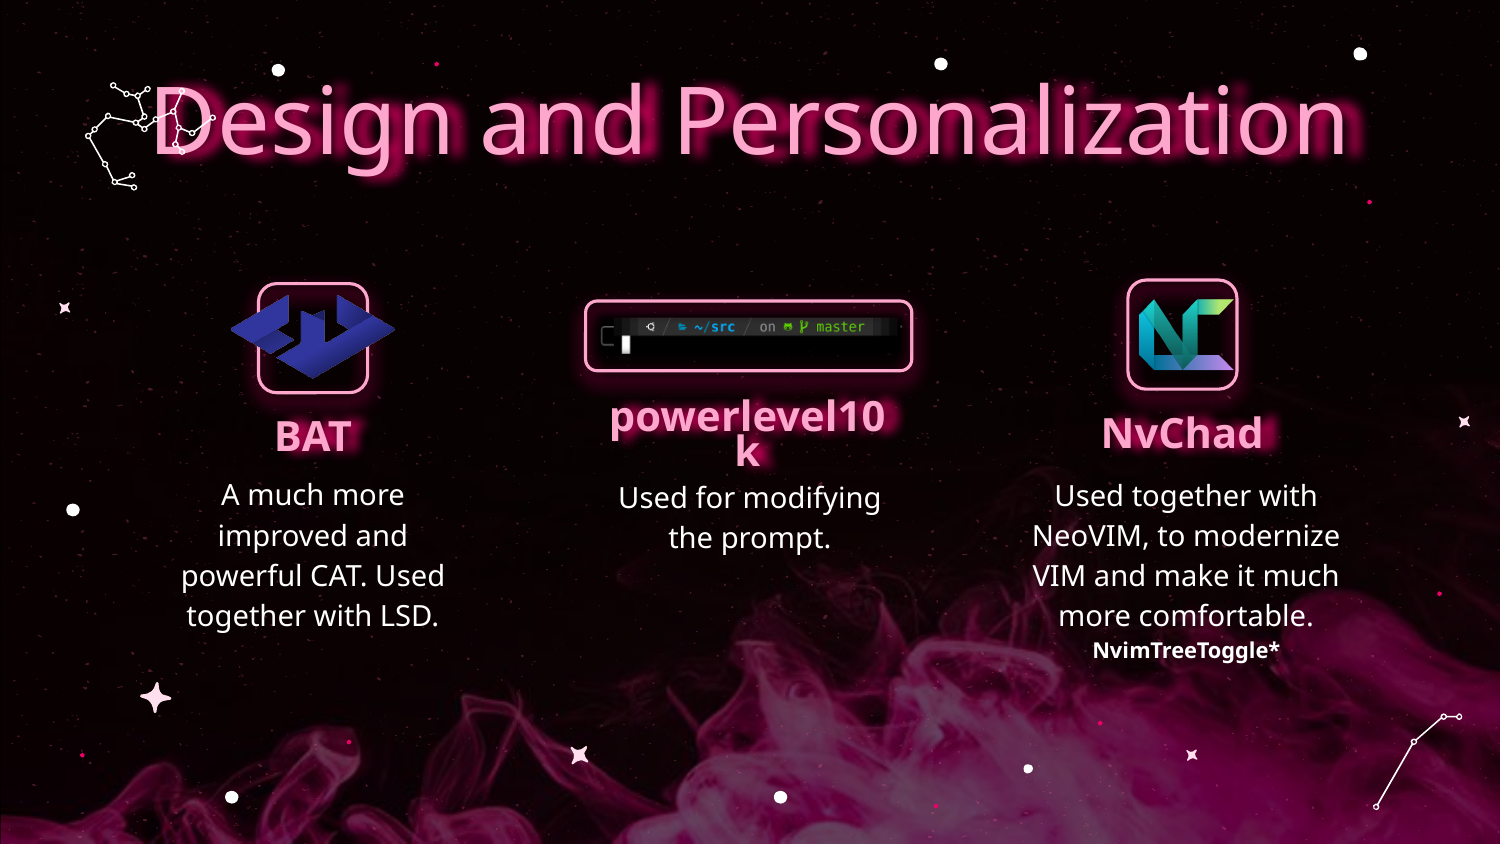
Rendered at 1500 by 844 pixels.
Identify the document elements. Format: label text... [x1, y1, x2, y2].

subtitle A much more improved and powerful CAT. Used together with LSD. [148, 471, 478, 588]
title Design and Personalization [118, 83, 1382, 178]
title NvChad [1017, 402, 1347, 471]
title powerlevel10k [582, 403, 912, 473]
picture [0, 0, 1500, 844]
text_box [140, 682, 172, 714]
text_box [1127, 280, 1233, 385]
text_box [1186, 749, 1198, 761]
title BAT [148, 406, 478, 471]
subtitle Used for modifying the prompt. [585, 473, 915, 591]
text_box [570, 745, 589, 765]
text_box [1373, 713, 1463, 811]
text_box [589, 300, 908, 304]
text_box [84, 82, 217, 191]
subtitle Used together with NeoVIM, to modernize VIM and make it much more comfortable. NvimTreeToggle* [1008, 471, 1364, 588]
